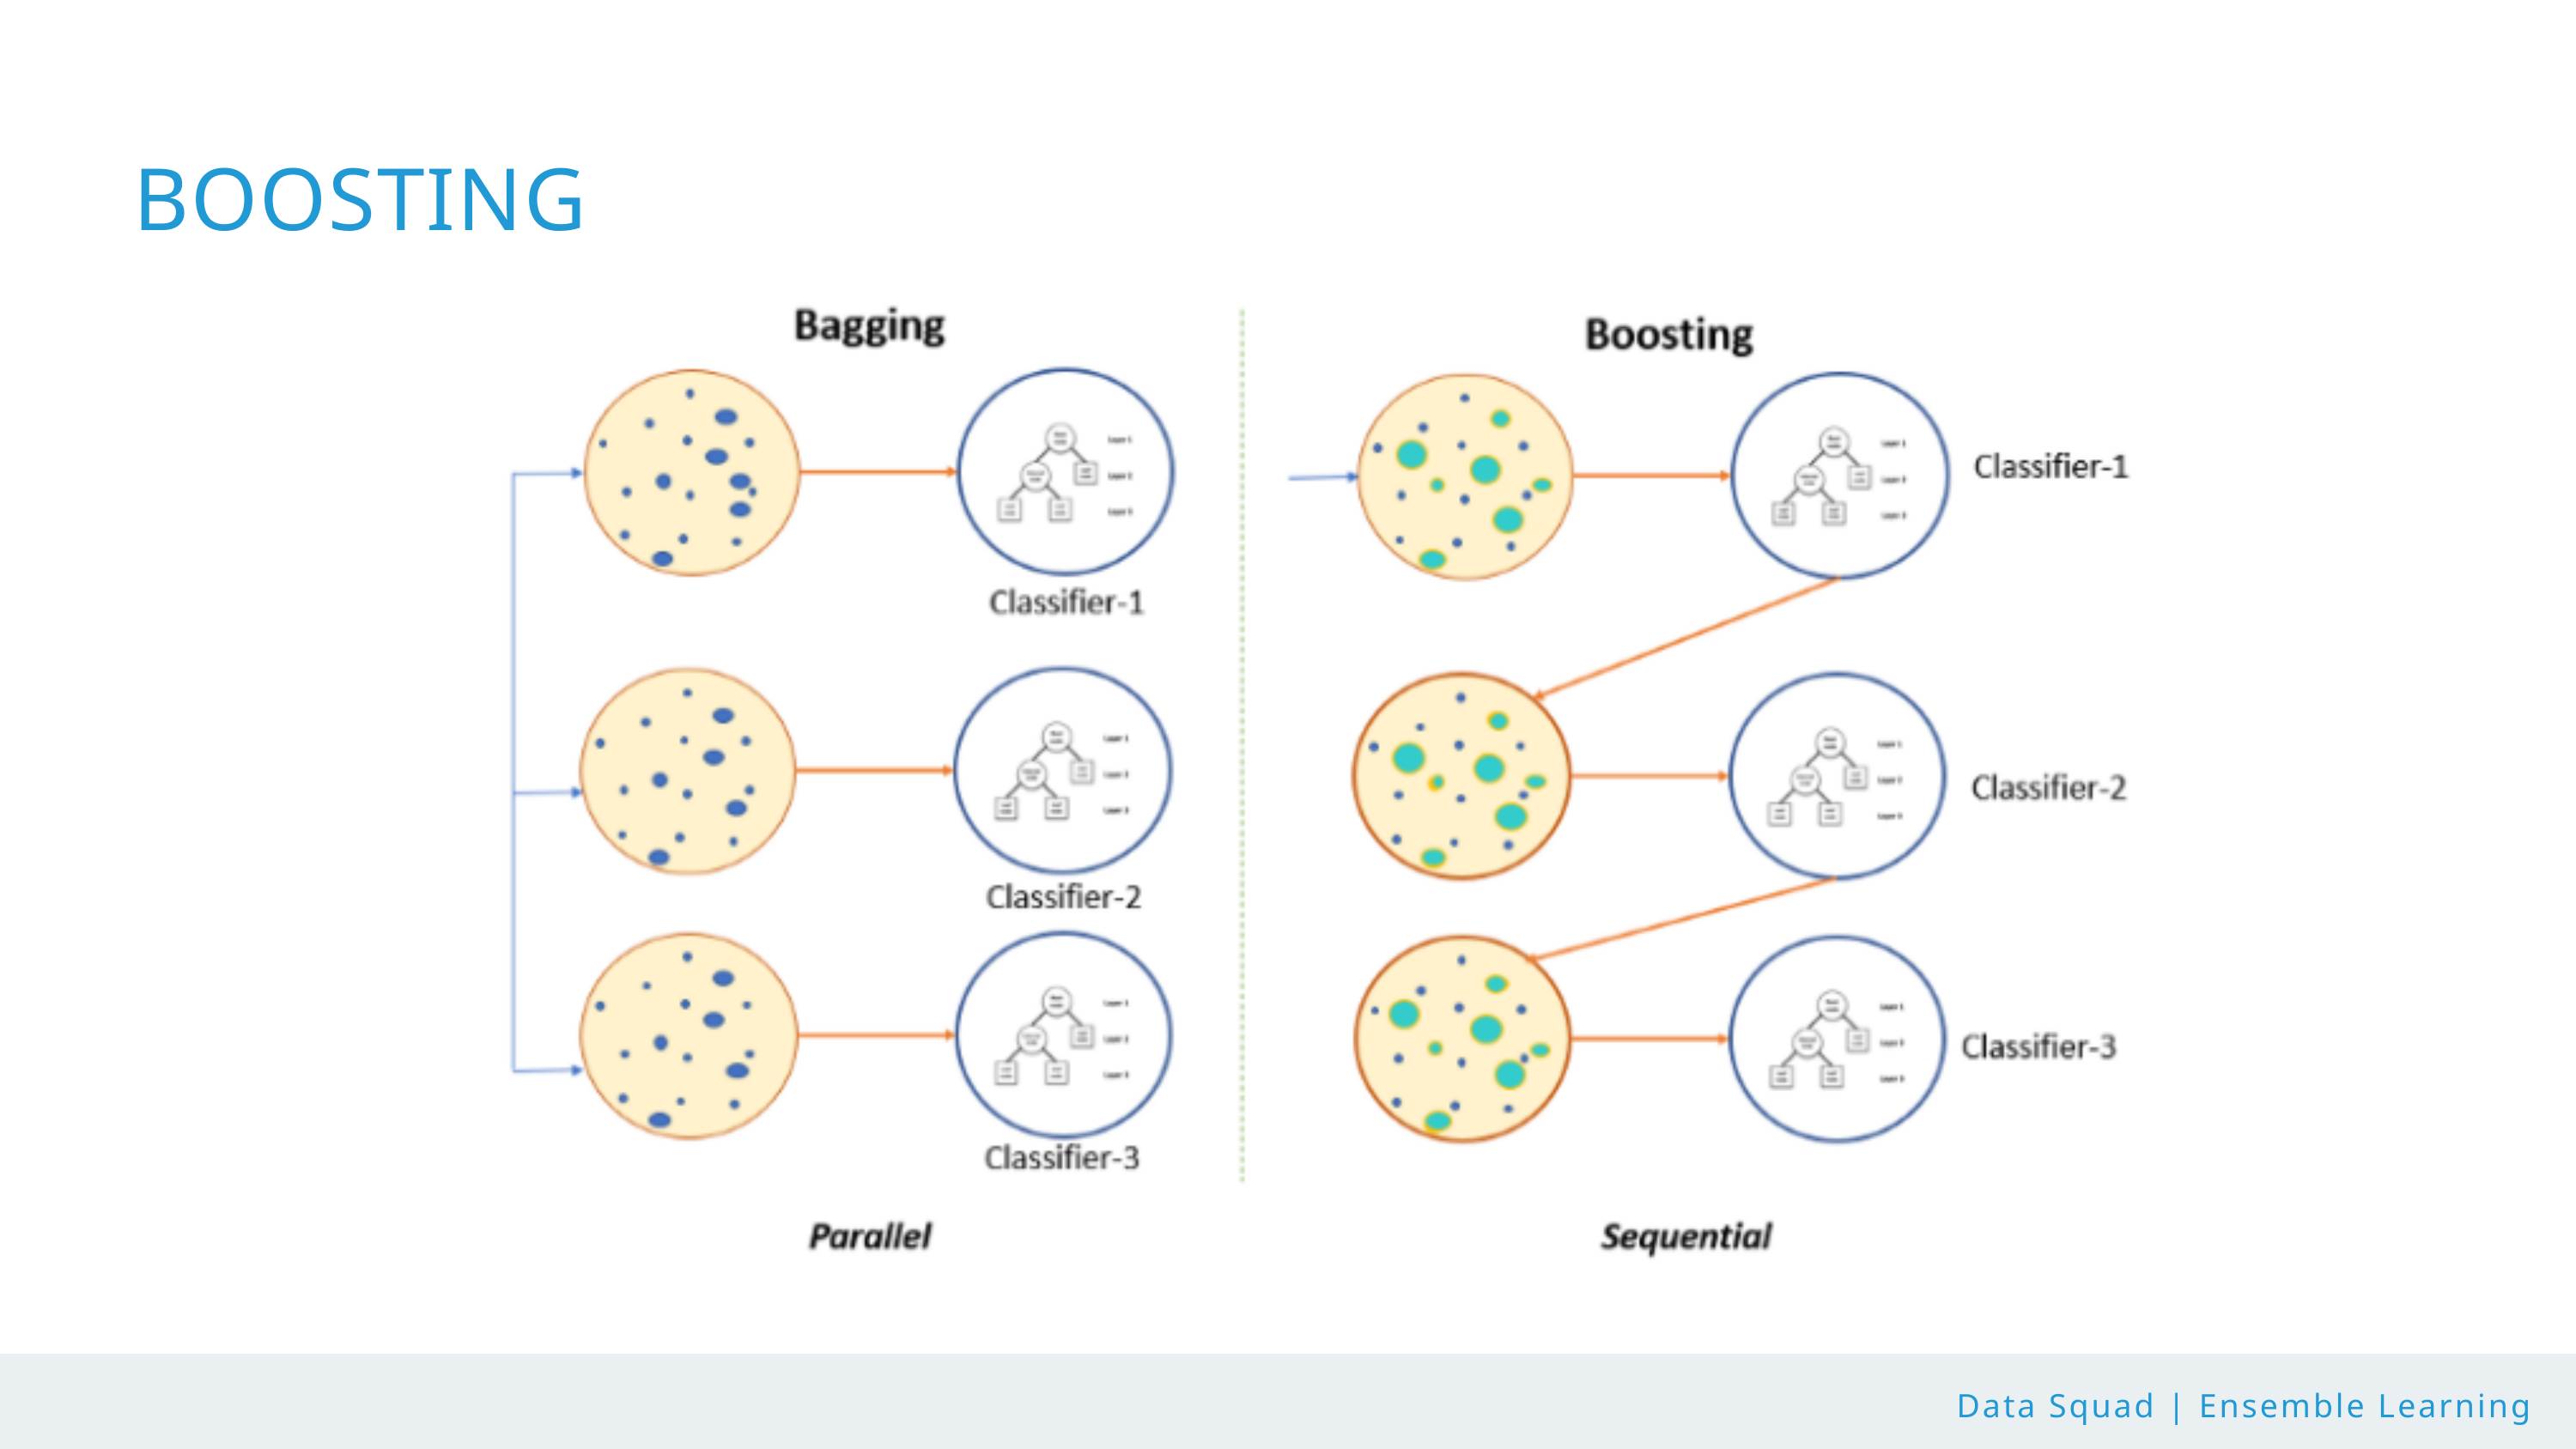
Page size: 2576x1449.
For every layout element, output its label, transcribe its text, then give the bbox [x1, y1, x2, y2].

text_box [483, 279, 2190, 1283]
text_box BOOSTING [133, 144, 2539, 248]
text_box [0, 1353, 2576, 1449]
